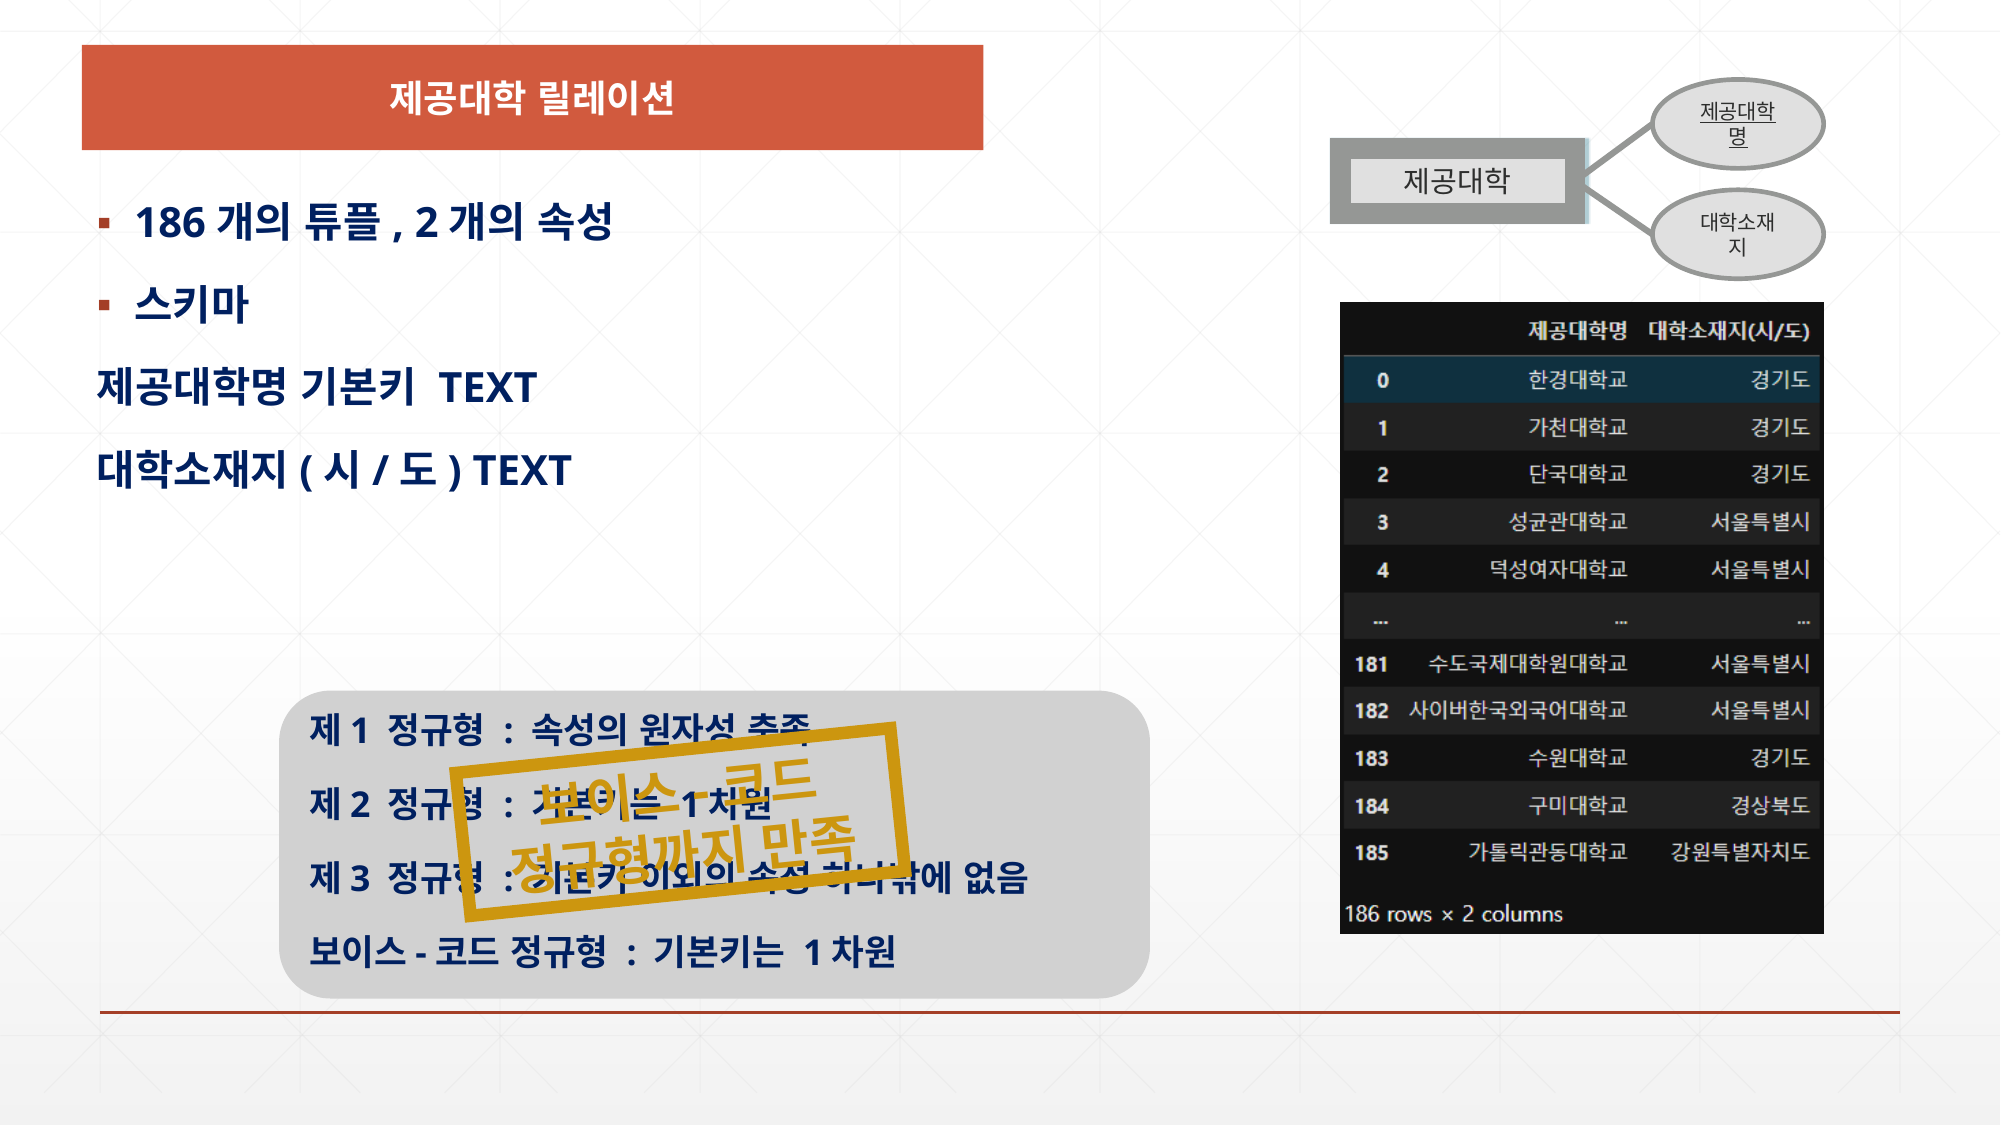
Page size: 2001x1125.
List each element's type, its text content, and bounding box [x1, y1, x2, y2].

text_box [81, 44, 984, 151]
text_box 제1 정규형 : 속성의 원자성 충족 제2 정규형 : 기본키는 1차원 제3 정규형 : 기본키 이외의 속성 하나밖에 없음 보이스-코드 정규형 : 기본키는 1차원 [279, 690, 1150, 999]
text_box 보이스-코드 정규형까지 만족 [454, 727, 907, 917]
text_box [1340, 79, 1824, 279]
picture [1339, 302, 1824, 934]
list 186개의 튜플, 2개의 속성 스키마 제공대학명 기본키 TEXT 대학소재지(시/도) TEXT [81, 194, 1895, 701]
